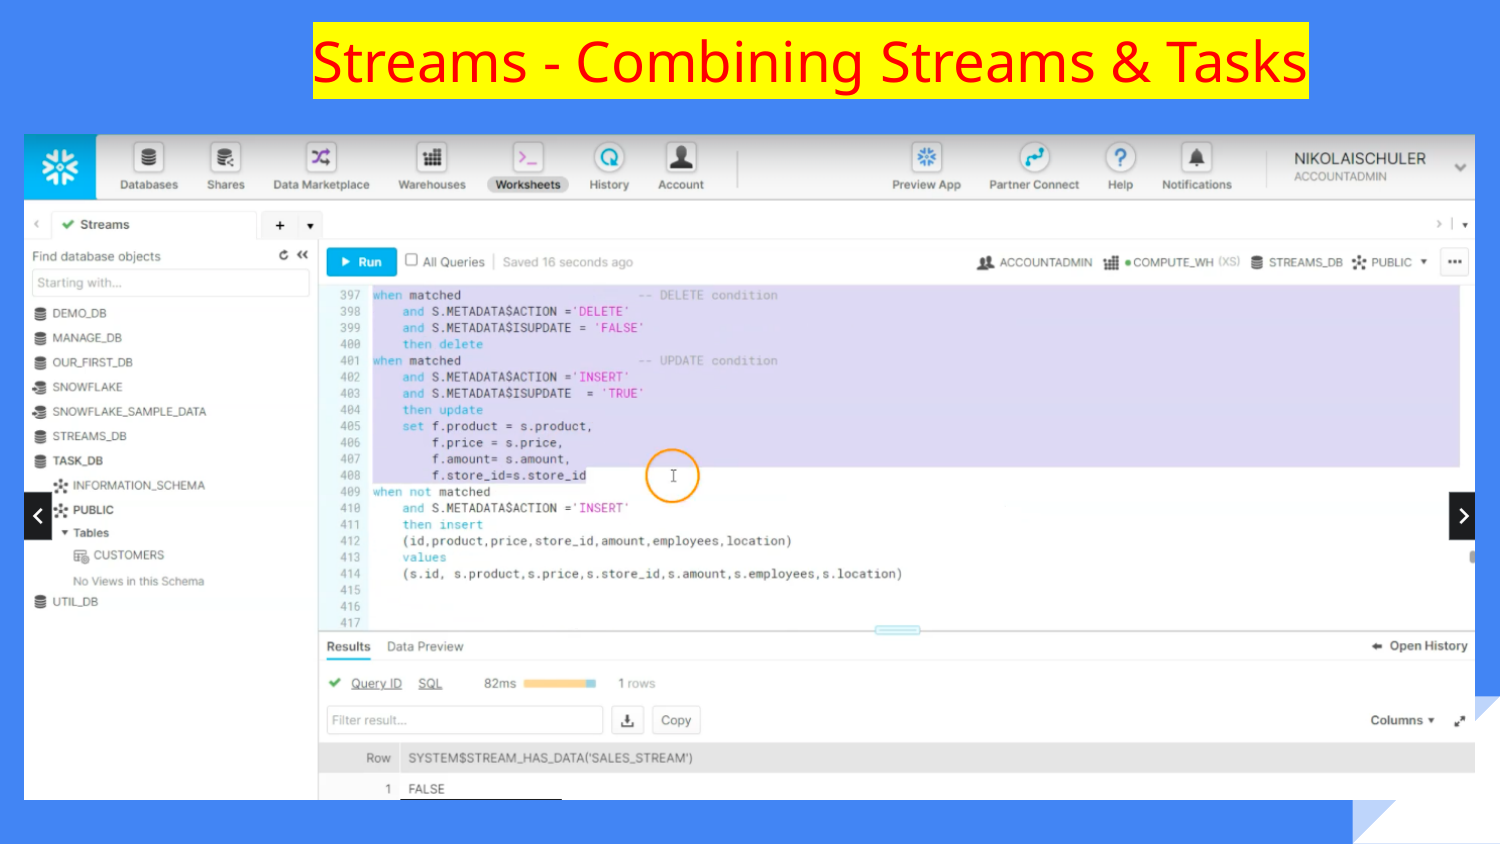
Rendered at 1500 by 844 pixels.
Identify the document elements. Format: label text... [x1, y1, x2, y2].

picture [66, 161, 78, 173]
picture [62, 173, 74, 184]
picture [47, 172, 58, 184]
picture [47, 150, 58, 162]
text_box Streams - Combining Streams & Tasks [226, 11, 1396, 109]
picture [24, 134, 1476, 800]
picture [43, 161, 63, 173]
picture [62, 150, 74, 162]
